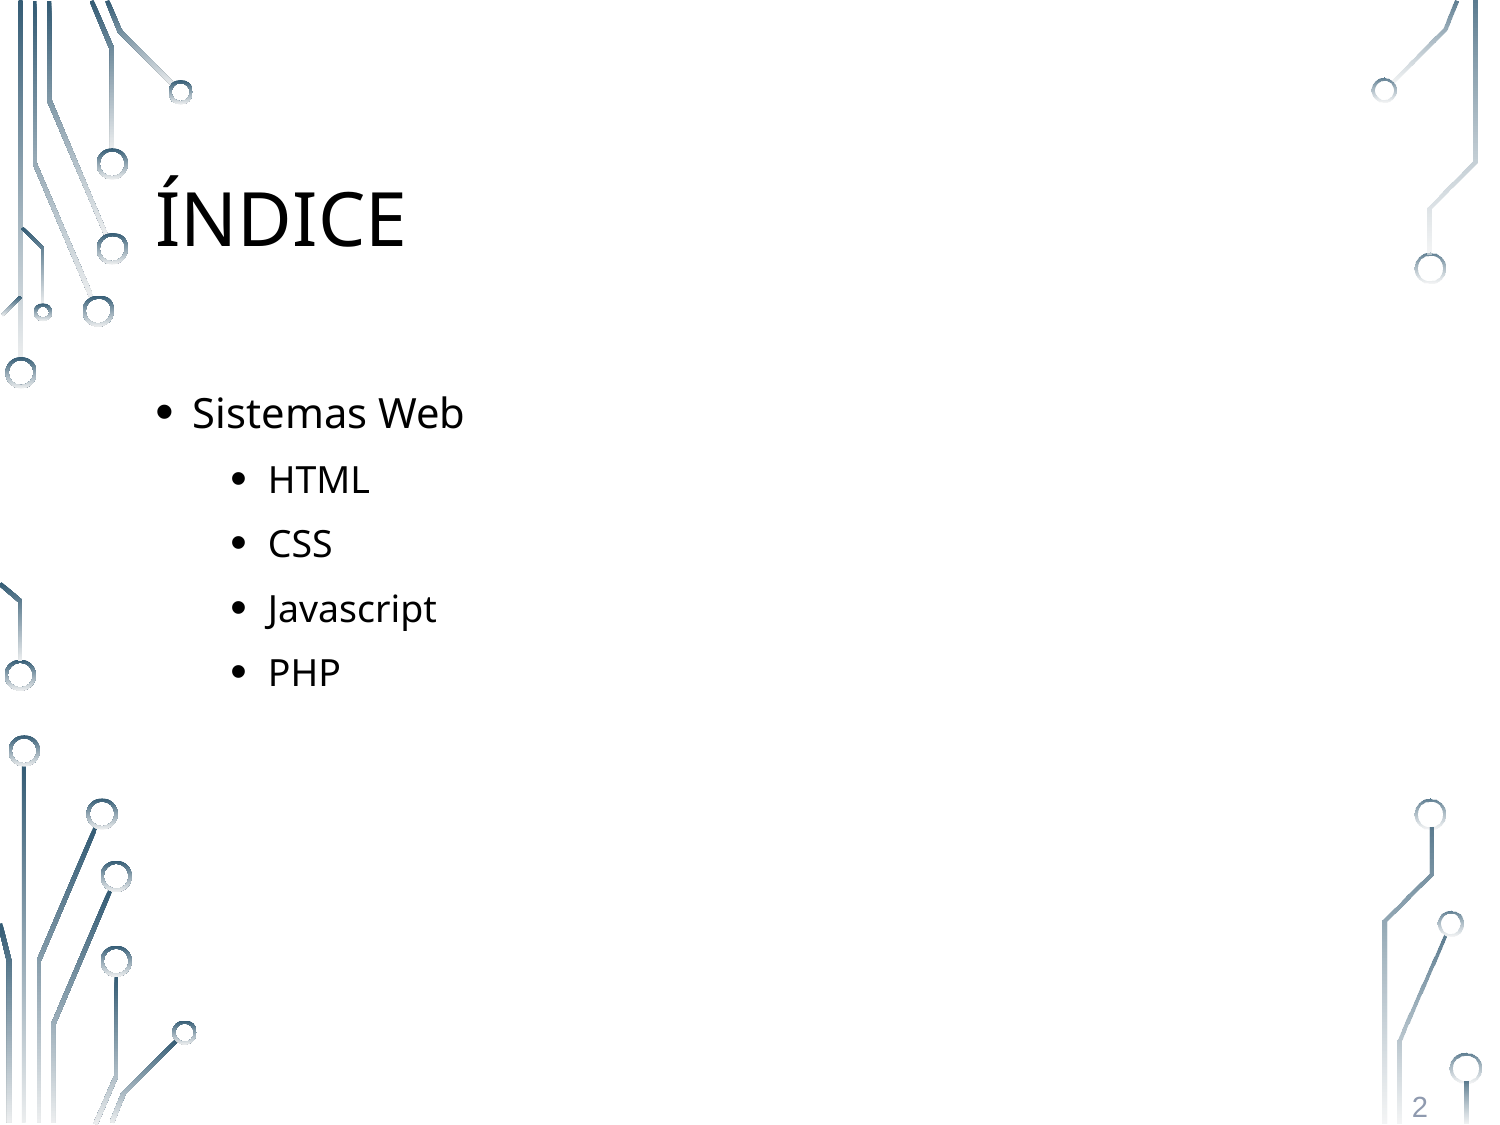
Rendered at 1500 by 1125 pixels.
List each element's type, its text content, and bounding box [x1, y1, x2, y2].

list Sistemas Web HTML CSS Javascript PHP [140, 369, 1360, 1106]
title Índice [140, 101, 1360, 344]
